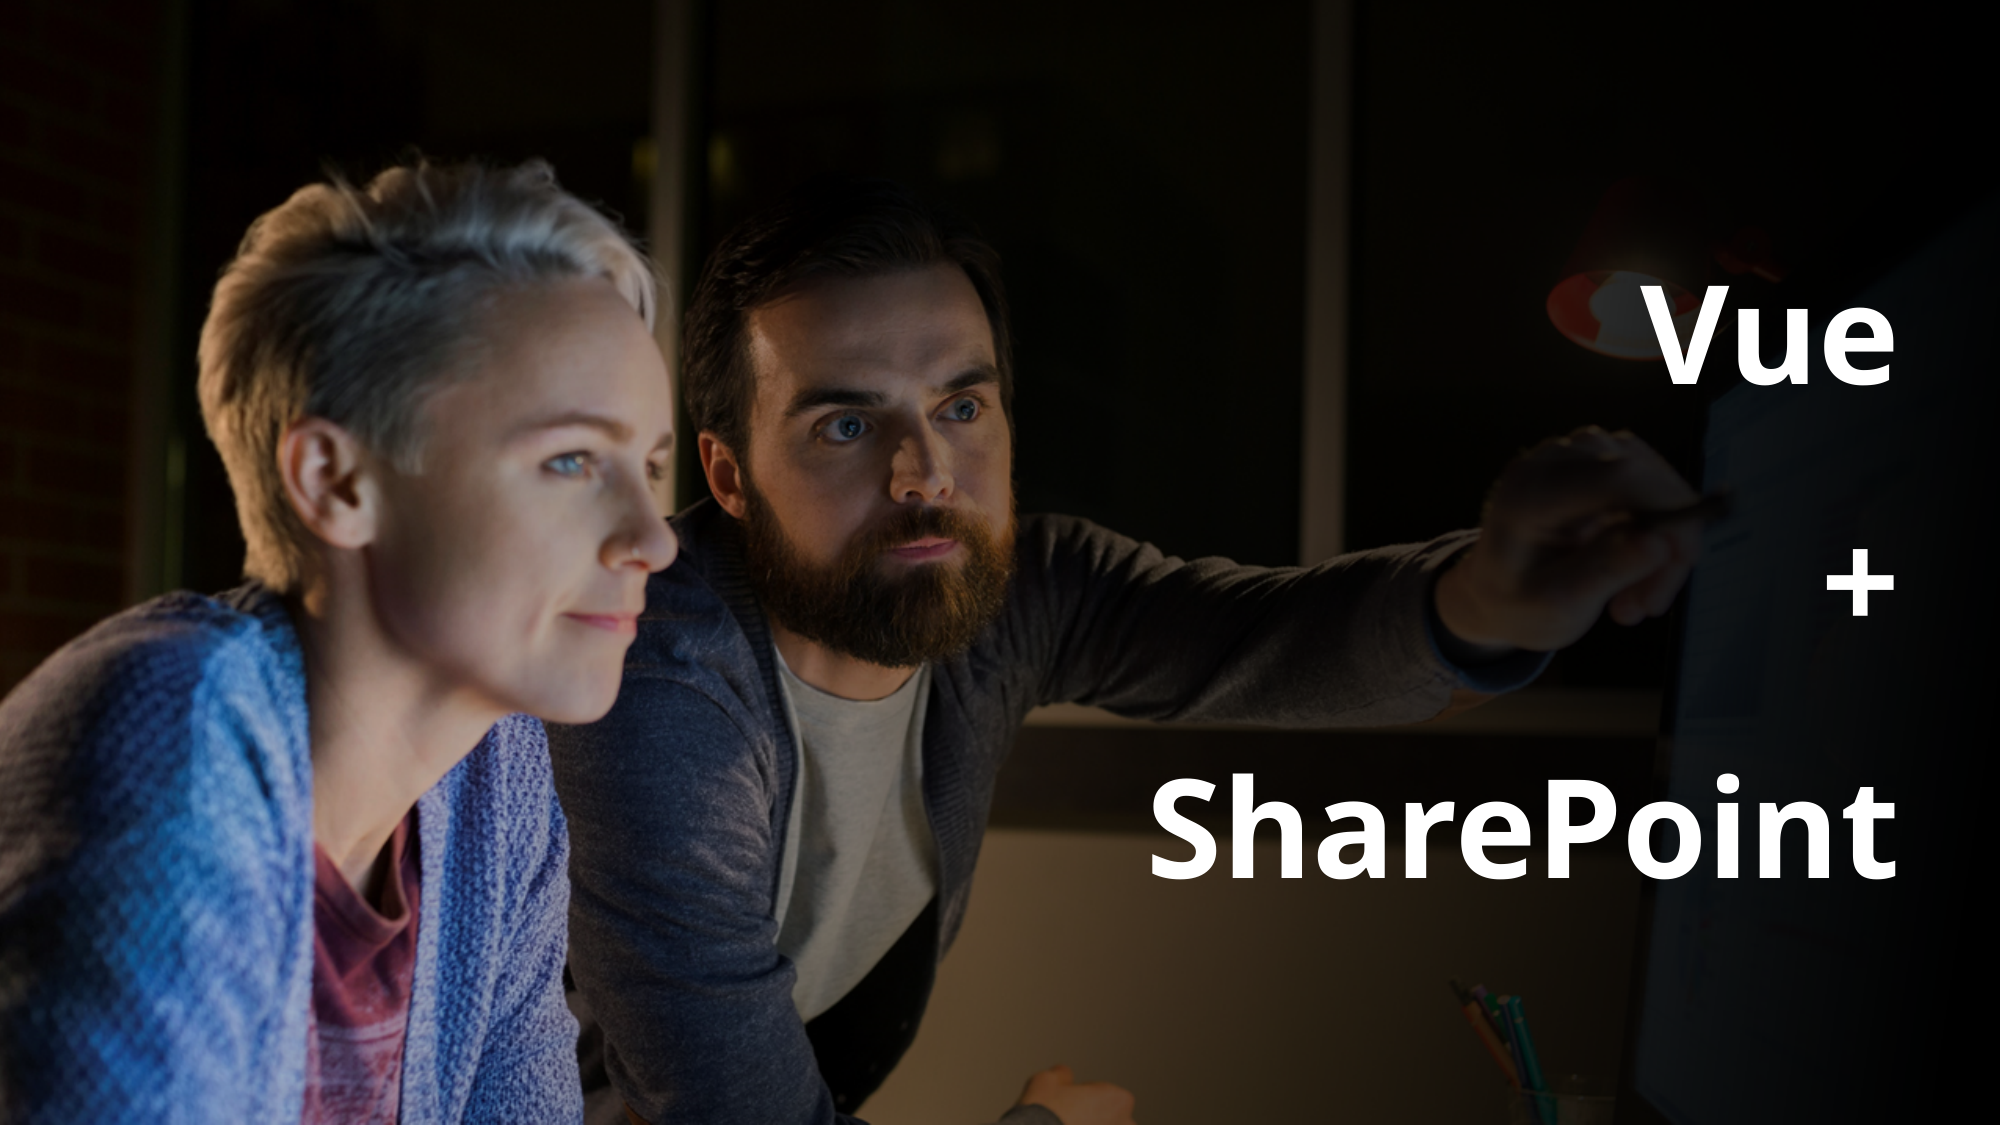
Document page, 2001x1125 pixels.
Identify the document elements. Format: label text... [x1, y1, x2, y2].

title Vue + SharePoint [798, 164, 1900, 936]
